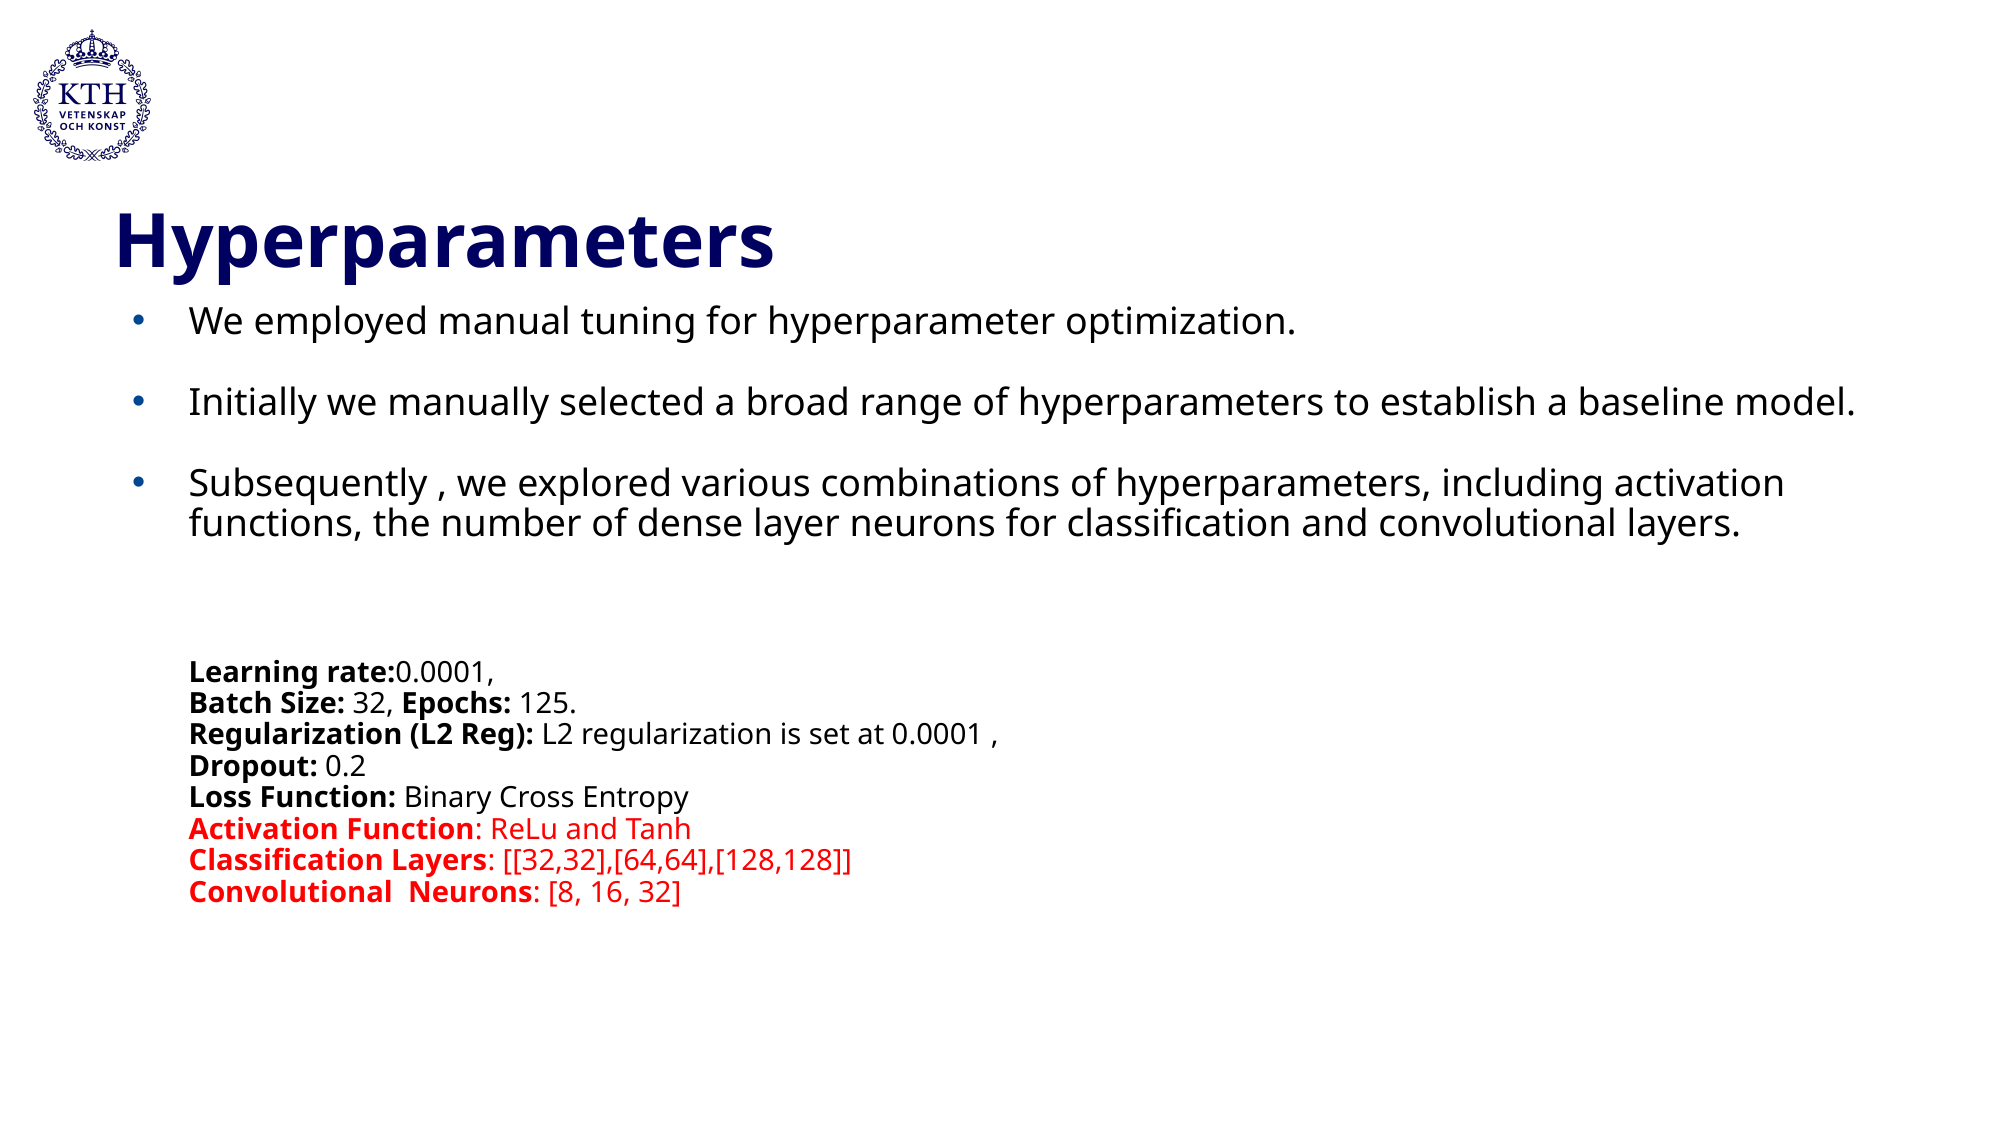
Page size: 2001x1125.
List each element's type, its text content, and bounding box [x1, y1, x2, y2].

title Hyperparameters [98, 191, 1902, 286]
list We employed manual tuning for hyperparameter optimization. Initially we manually selected a broad range of hyperparameters to establish a baseline model. Subsequently , we explored various combinations of hyperparameters, including activation functions, the number of dense layer neurons for classification and convolutional layers. Learning rate:0.0001, Batch Size: 32, Epochs: 125. Regularization (L2 Reg): L2 regularization is set at 0.0001 , Dropout: 0.2 Loss Function: Binary Cross Entropy Activation Function: ReLu and Tanh Classification Layers: [[32,32],[64,64],[128,128]] Convolutional Neurons: [8, 16, 32] [98, 294, 1902, 1038]
picture [33, 29, 151, 161]
